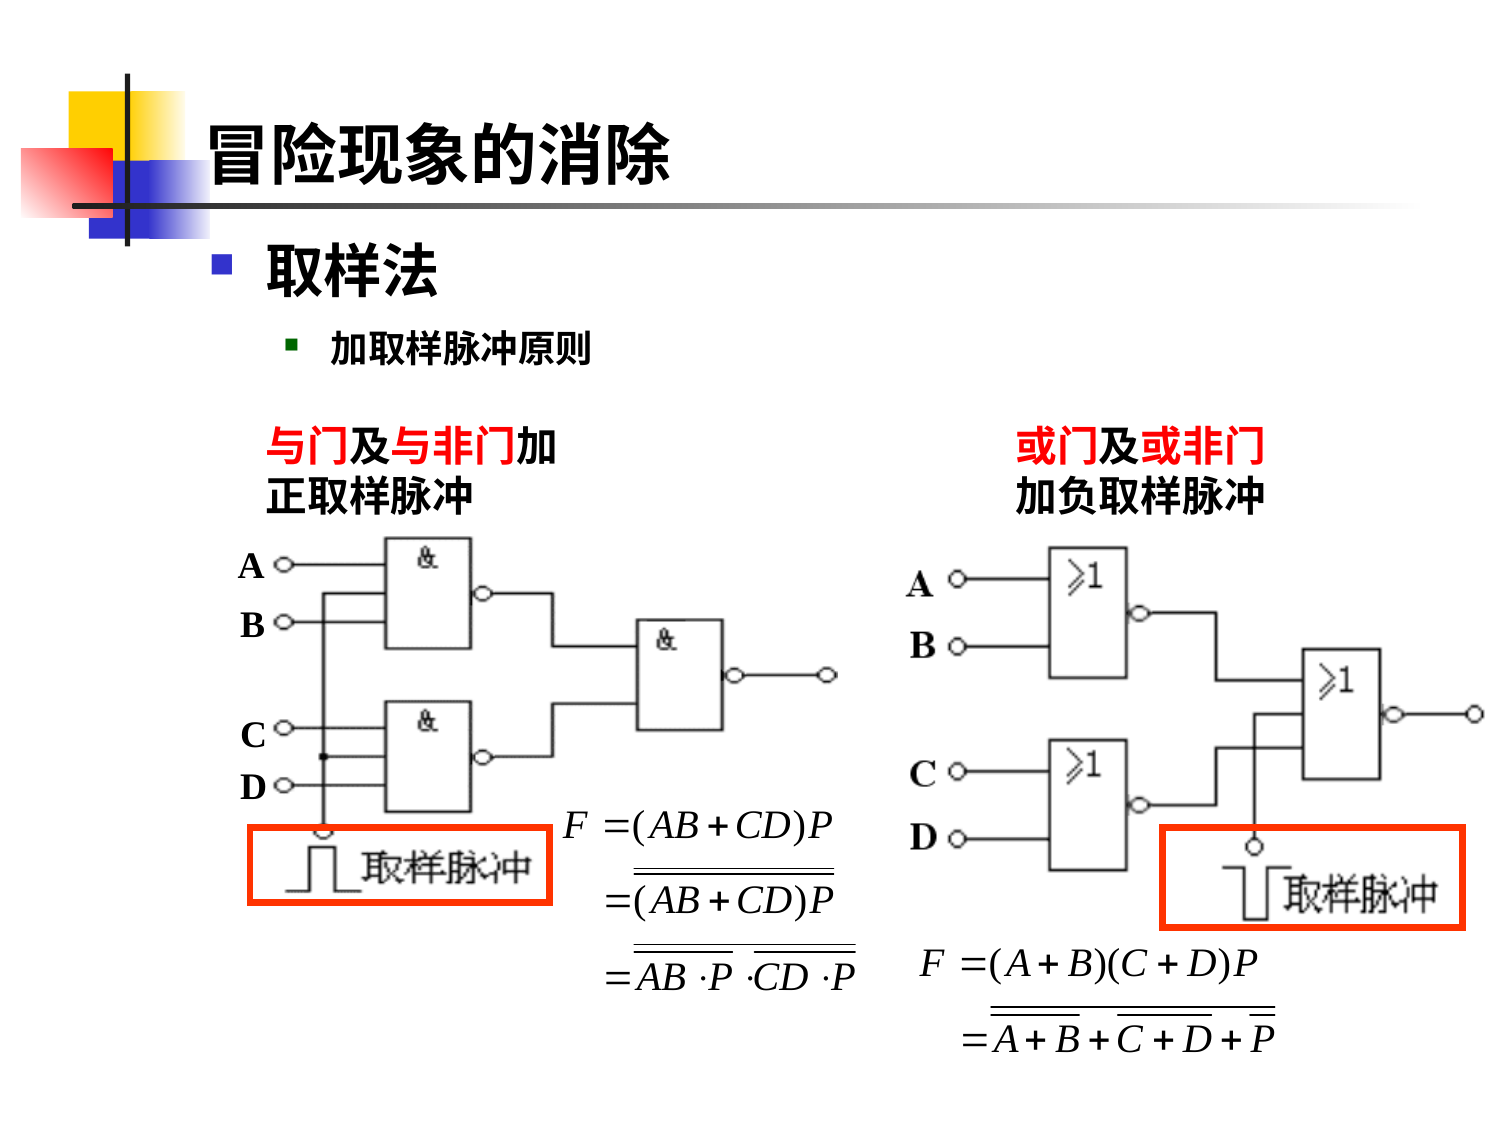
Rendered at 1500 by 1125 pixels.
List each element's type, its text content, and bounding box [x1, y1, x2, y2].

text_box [912, 940, 1284, 1062]
title 冒险现象的消除 [188, 12, 1468, 200]
list 取样法 加取样脉冲原则 [193, 212, 819, 400]
text_box 或门及或非门 加负取样脉冲 [1000, 412, 1281, 528]
picture [899, 540, 1488, 931]
text_box [249, 898, 550, 903]
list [555, 802, 863, 999]
text_box 与门及与非门加 正取样脉冲 [250, 412, 573, 527]
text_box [222, 527, 838, 898]
